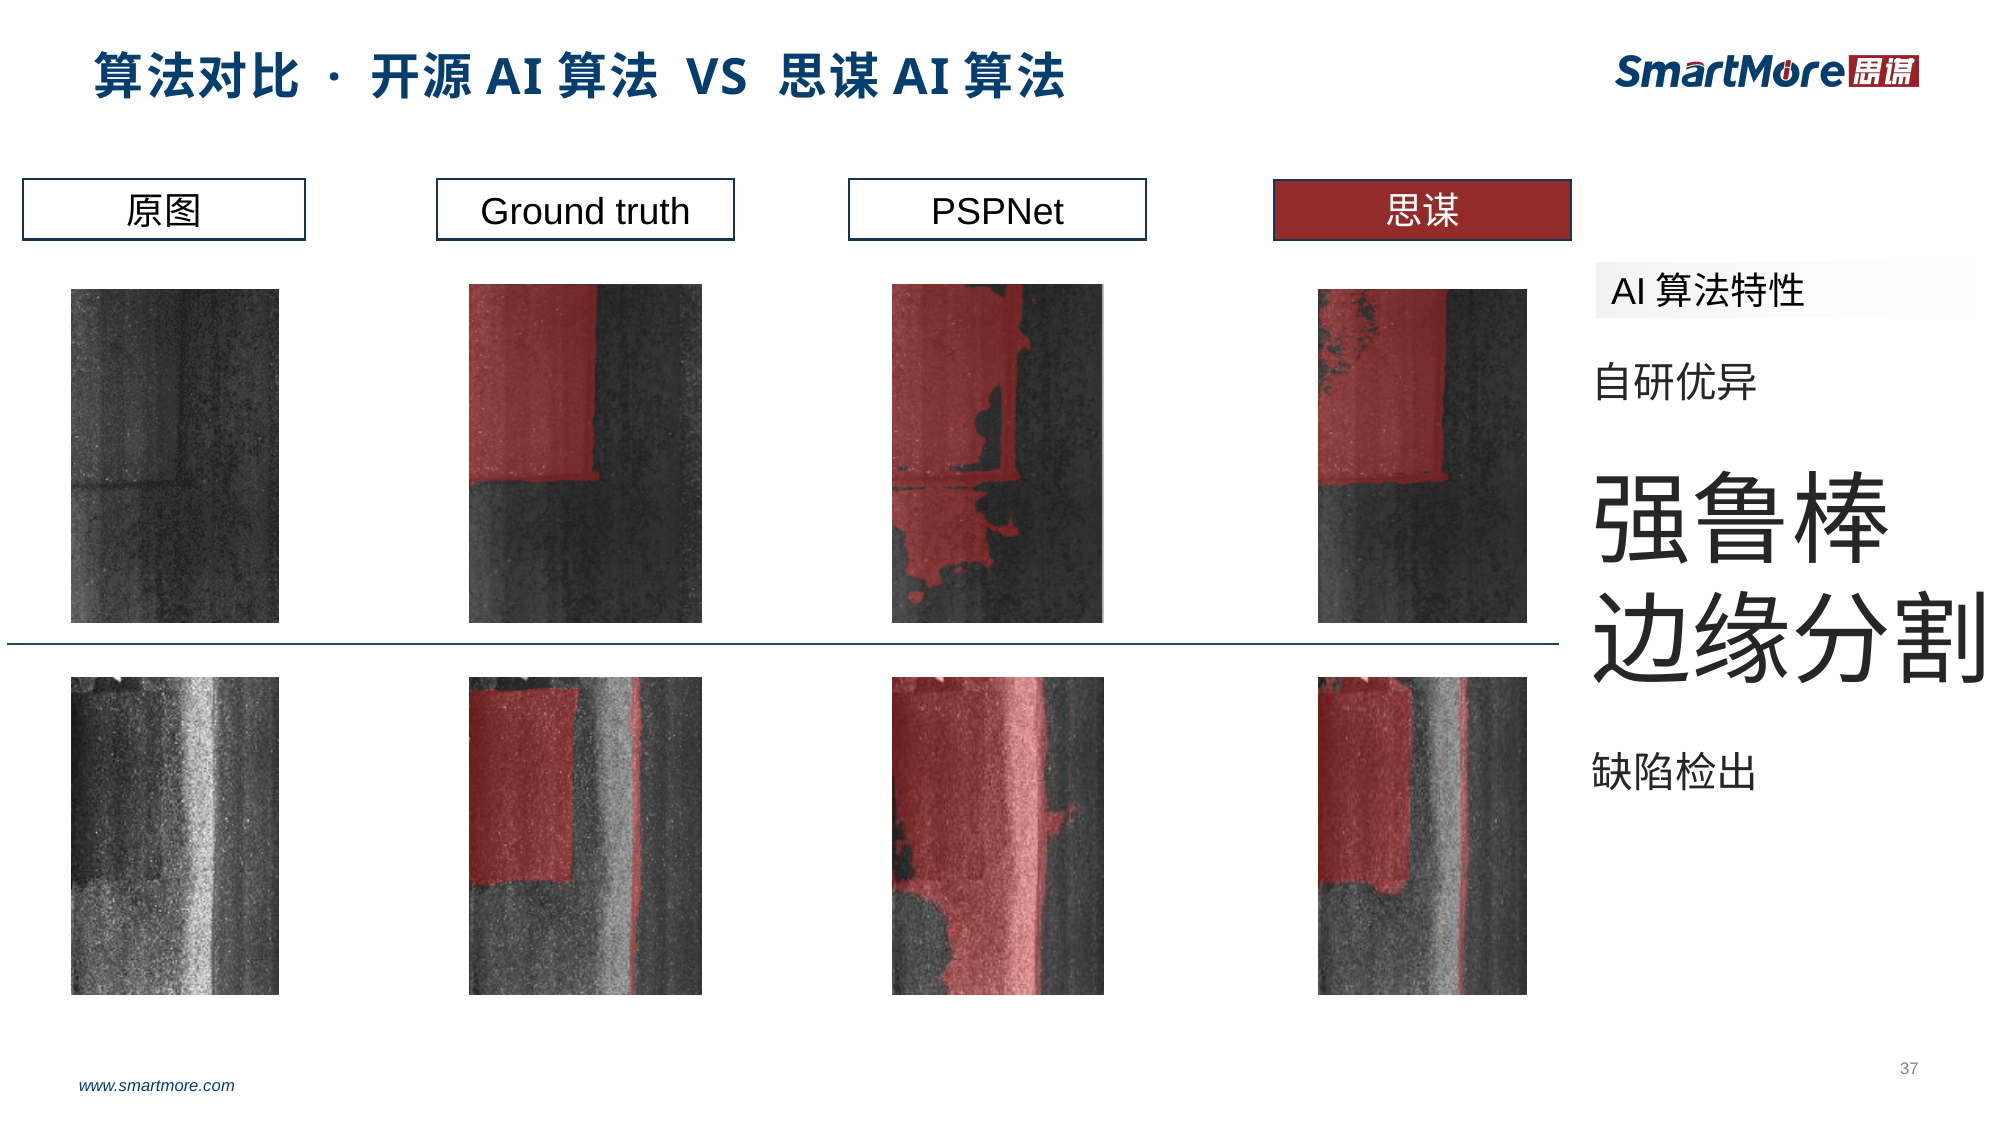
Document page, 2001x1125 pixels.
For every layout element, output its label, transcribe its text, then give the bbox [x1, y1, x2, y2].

text_box 思谋 [1273, 179, 1572, 241]
picture [1615, 55, 1919, 87]
text_box 自研优异 强鲁棒 边缘分割 缺陷检出 [1576, 348, 2000, 804]
picture [71, 289, 279, 624]
picture [892, 284, 1104, 623]
picture [71, 677, 279, 995]
text_box 算法对比 · 开源AI算法 VS 思谋AI算法 [79, 37, 1615, 112]
text_box 原图 [22, 178, 306, 241]
text_box AI算法特性 [1595, 262, 1991, 318]
picture [1318, 677, 1527, 995]
picture [1318, 289, 1527, 624]
text_box Ground truth [436, 178, 735, 241]
picture [892, 677, 1104, 995]
picture [469, 284, 702, 623]
picture [469, 677, 702, 995]
text_box PSPNet [848, 178, 1147, 241]
